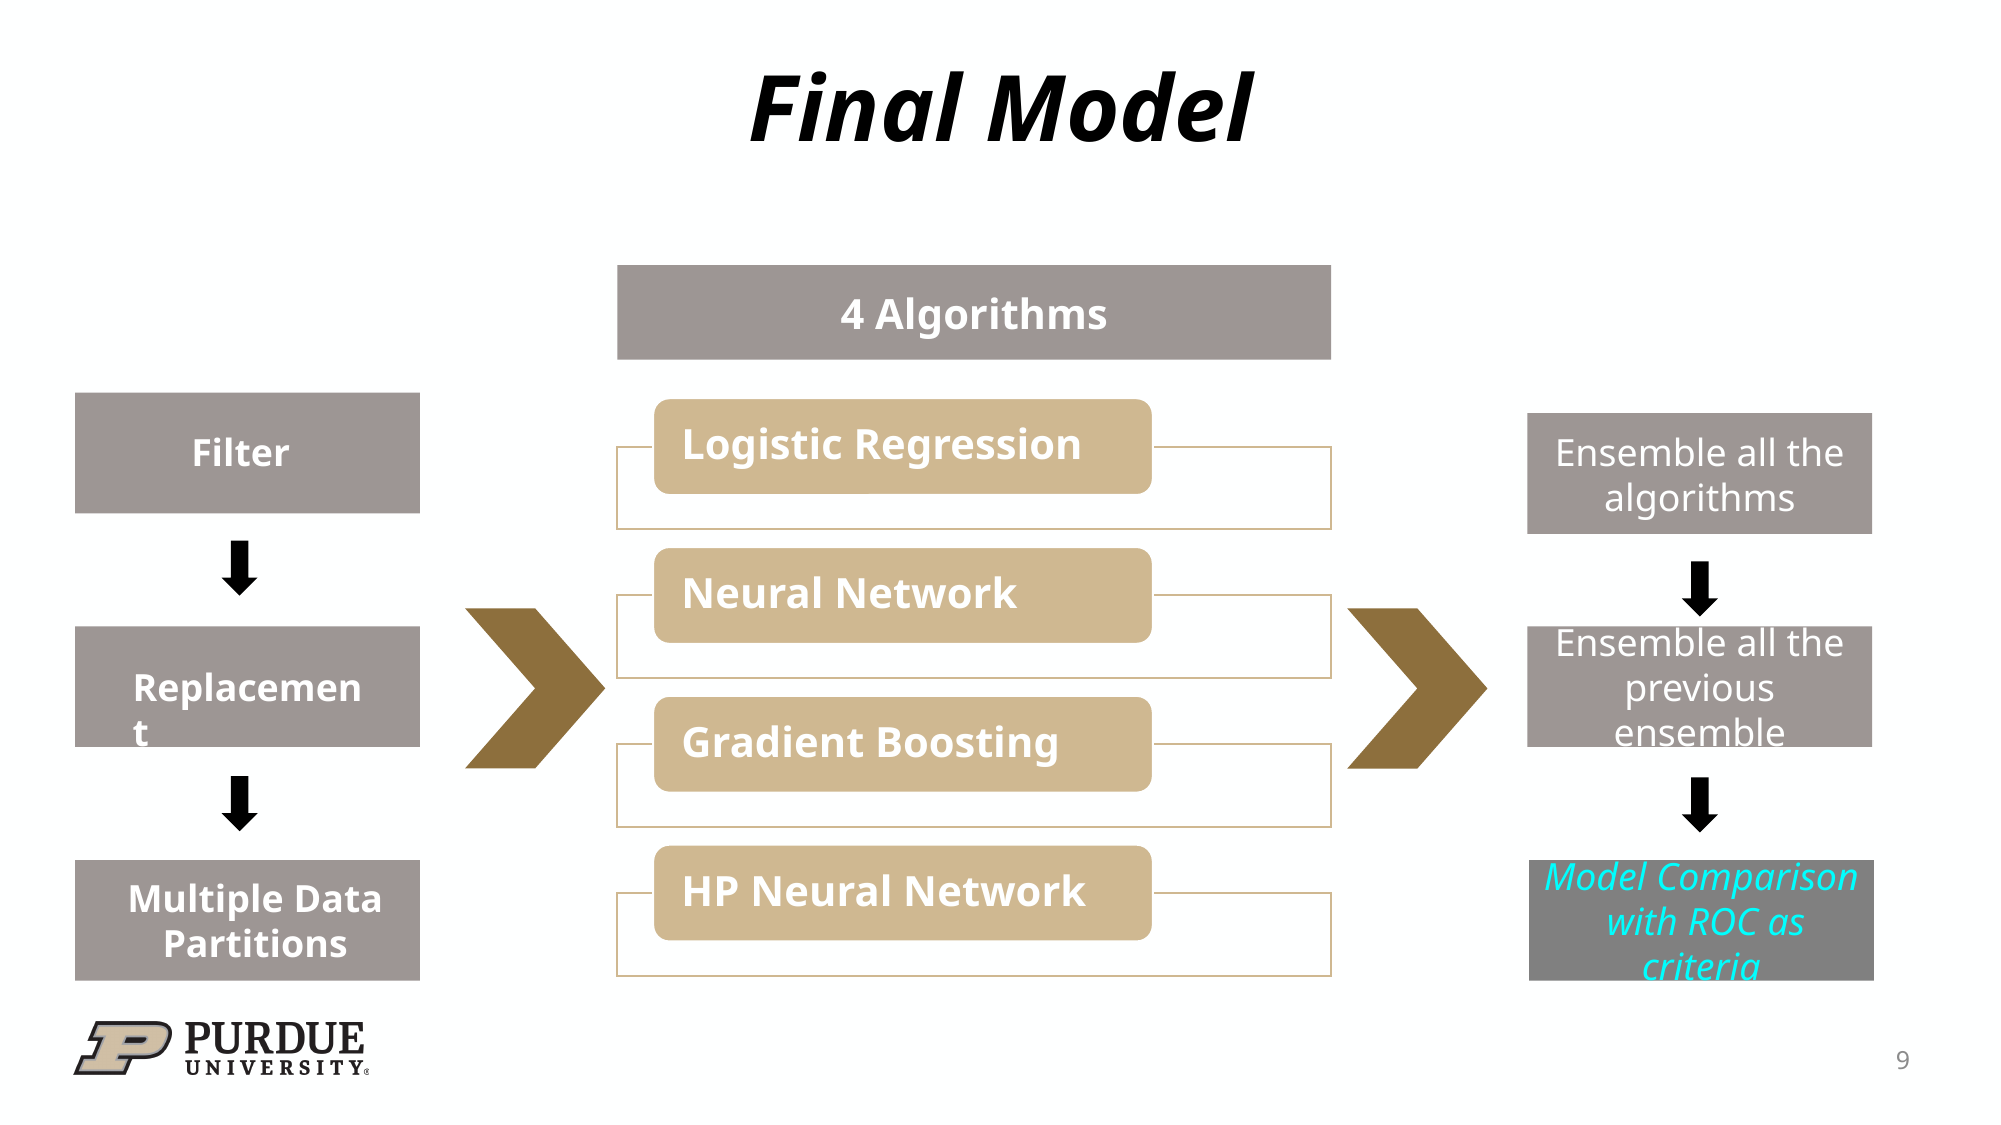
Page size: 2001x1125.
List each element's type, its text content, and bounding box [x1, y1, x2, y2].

text_box [221, 540, 258, 596]
text_box Filter [176, 421, 319, 482]
text_box [1681, 561, 1718, 617]
text_box Model Comparison with ROC as criteria [1528, 859, 1875, 982]
text_box [1681, 777, 1718, 833]
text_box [617, 390, 1332, 984]
text_box Ensemble all the algorithms [1526, 412, 1873, 535]
text_box Ensemble all the previous ensemble [1526, 625, 1873, 748]
text_box 4 Algorithms [616, 264, 1332, 361]
text_box [74, 859, 421, 982]
text_box [1344, 607, 1489, 770]
text_box Replacement [117, 656, 381, 762]
text_box [462, 607, 607, 770]
text_box [74, 392, 421, 514]
text_box [221, 776, 258, 832]
title Final Model [76, 63, 1925, 160]
text_box [74, 625, 421, 748]
text_box Multiple Data Partitions [75, 867, 436, 973]
slide_number 9 [1744, 1031, 1925, 1092]
